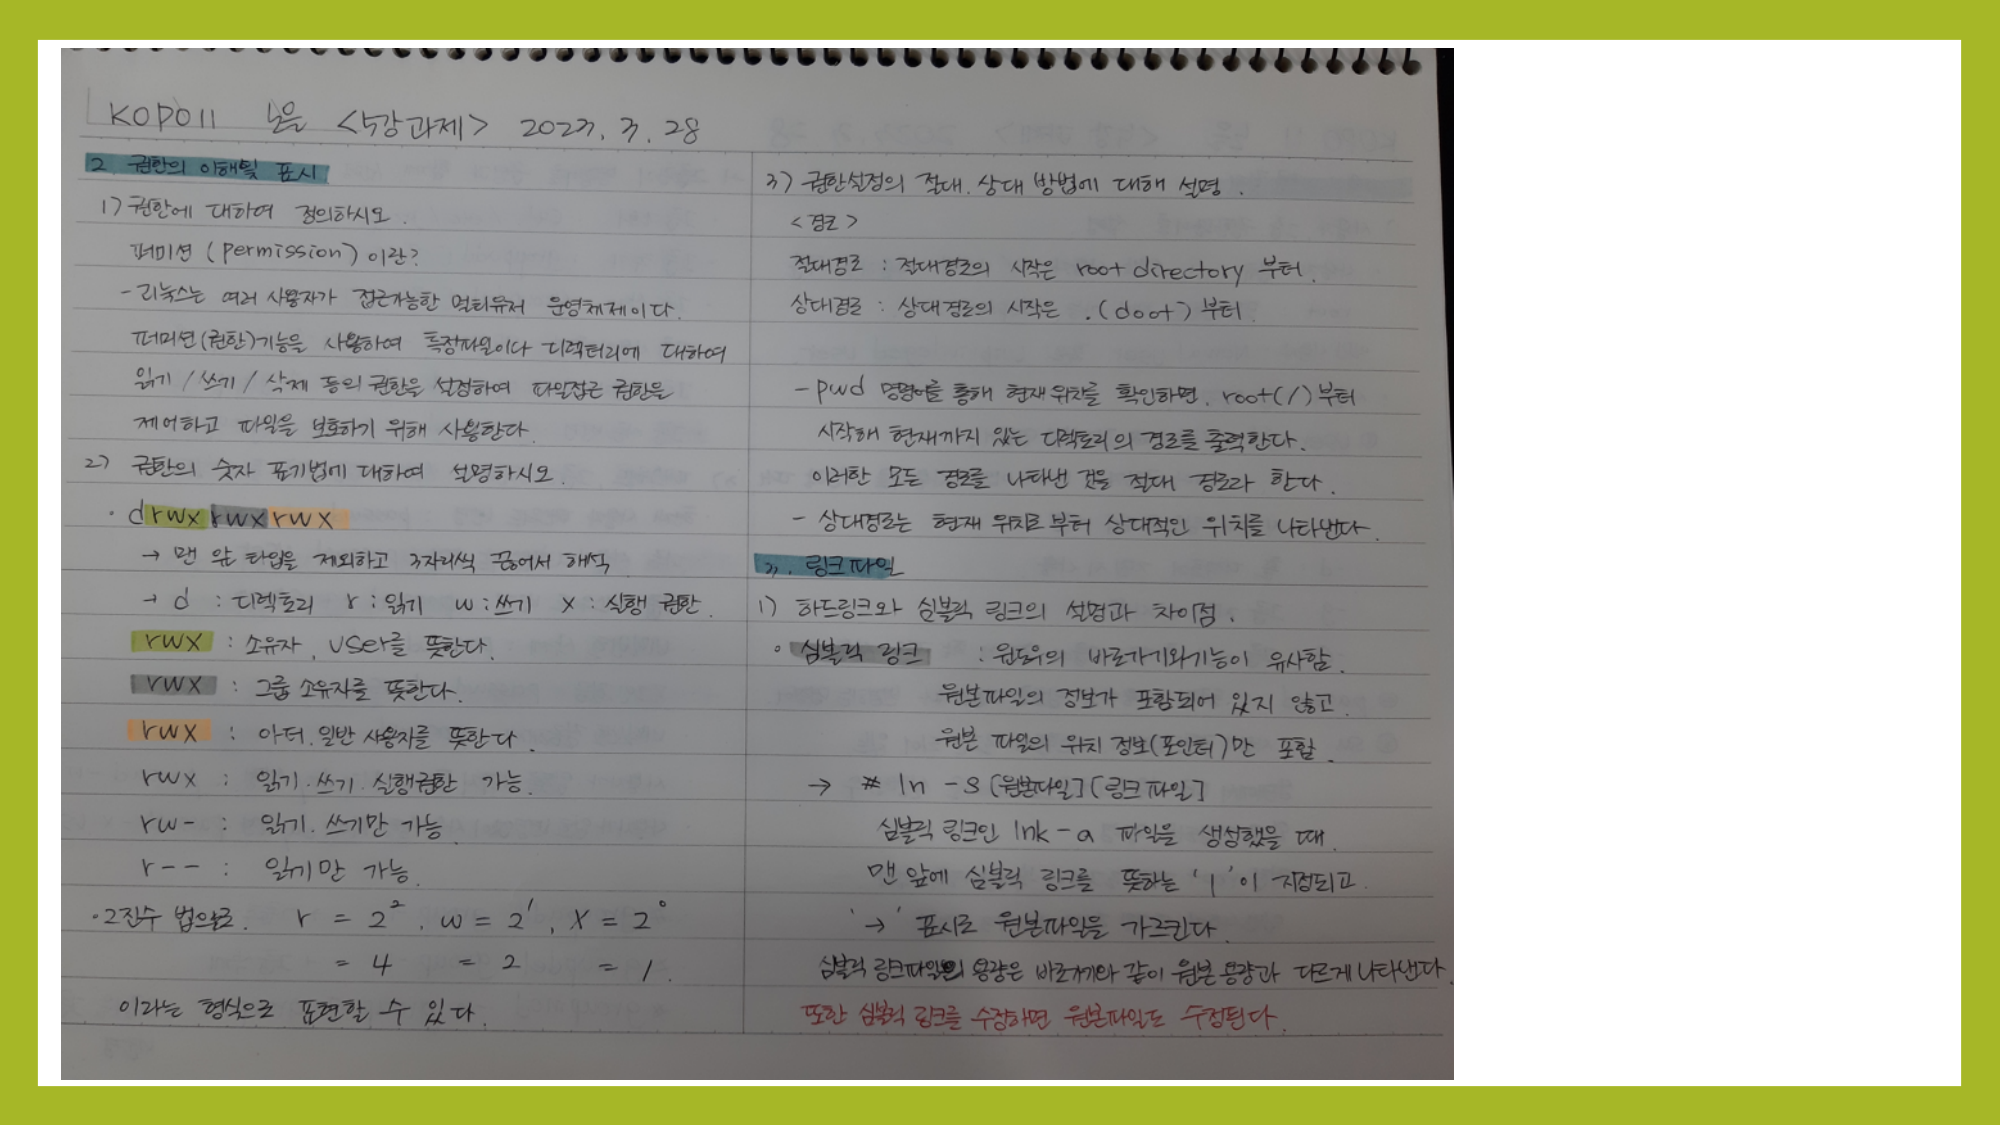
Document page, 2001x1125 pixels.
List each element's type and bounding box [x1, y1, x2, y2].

picture [61, 47, 1454, 1080]
